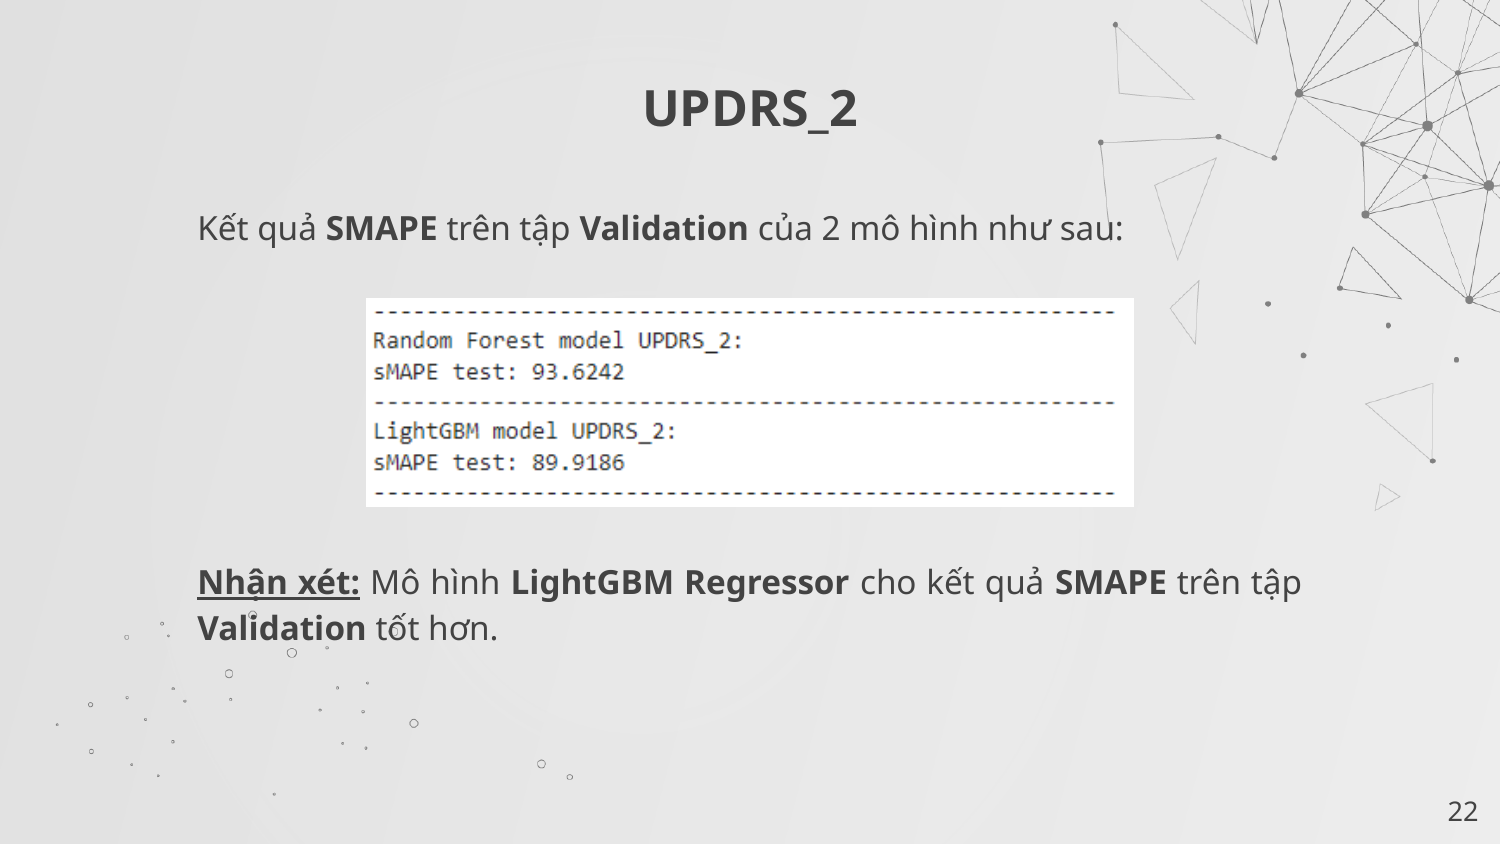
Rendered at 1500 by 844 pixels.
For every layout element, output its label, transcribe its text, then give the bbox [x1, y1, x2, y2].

text_box Nhận xét: Mô hình LightGBM Regressor cho kết quả SMAPE trên tập Validation tốt hơn. [182, 540, 1318, 658]
text_box Kết quả SMAPE trên tập Validation của 2 mô hình như sau: [182, 185, 1318, 266]
slide_number 22 [1403, 779, 1494, 844]
title UPDRS_2 [280, 61, 1220, 141]
picture [0, 0, 1500, 844]
